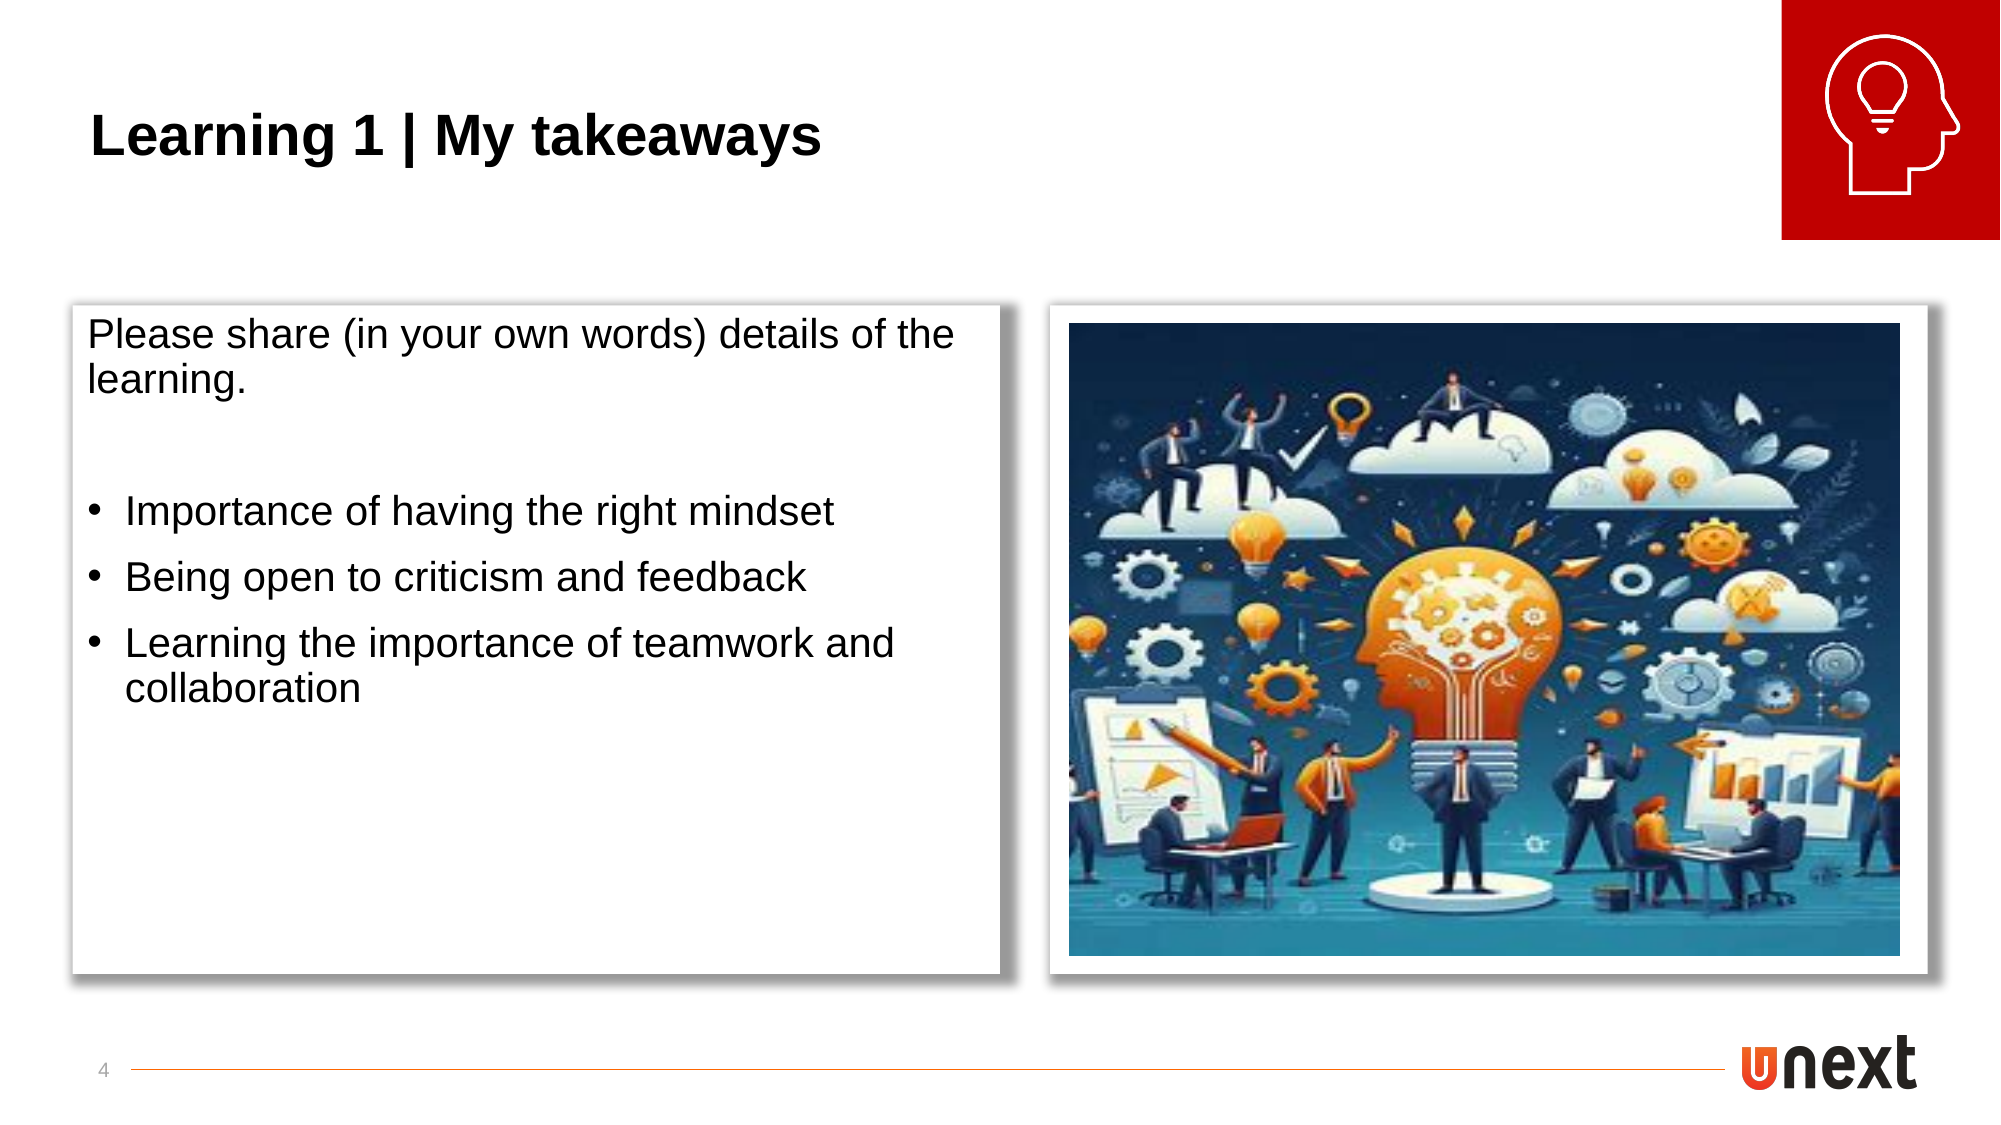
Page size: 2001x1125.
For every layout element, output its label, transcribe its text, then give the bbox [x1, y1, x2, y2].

text_box [1050, 305, 1928, 974]
picture [1069, 323, 1900, 956]
text_box [1781, 0, 2000, 241]
picture [1797, 23, 1988, 214]
text_box Please share (in your own words) details of the learning. Importance of having the right mindset Being open to criticism and feedback Learning the importance of teamwork and collaboration [72, 305, 1000, 974]
title Learning 1 | My takeaways [76, 78, 1797, 196]
picture [1742, 1035, 1917, 1090]
slide_number 4 [48, 1047, 110, 1091]
